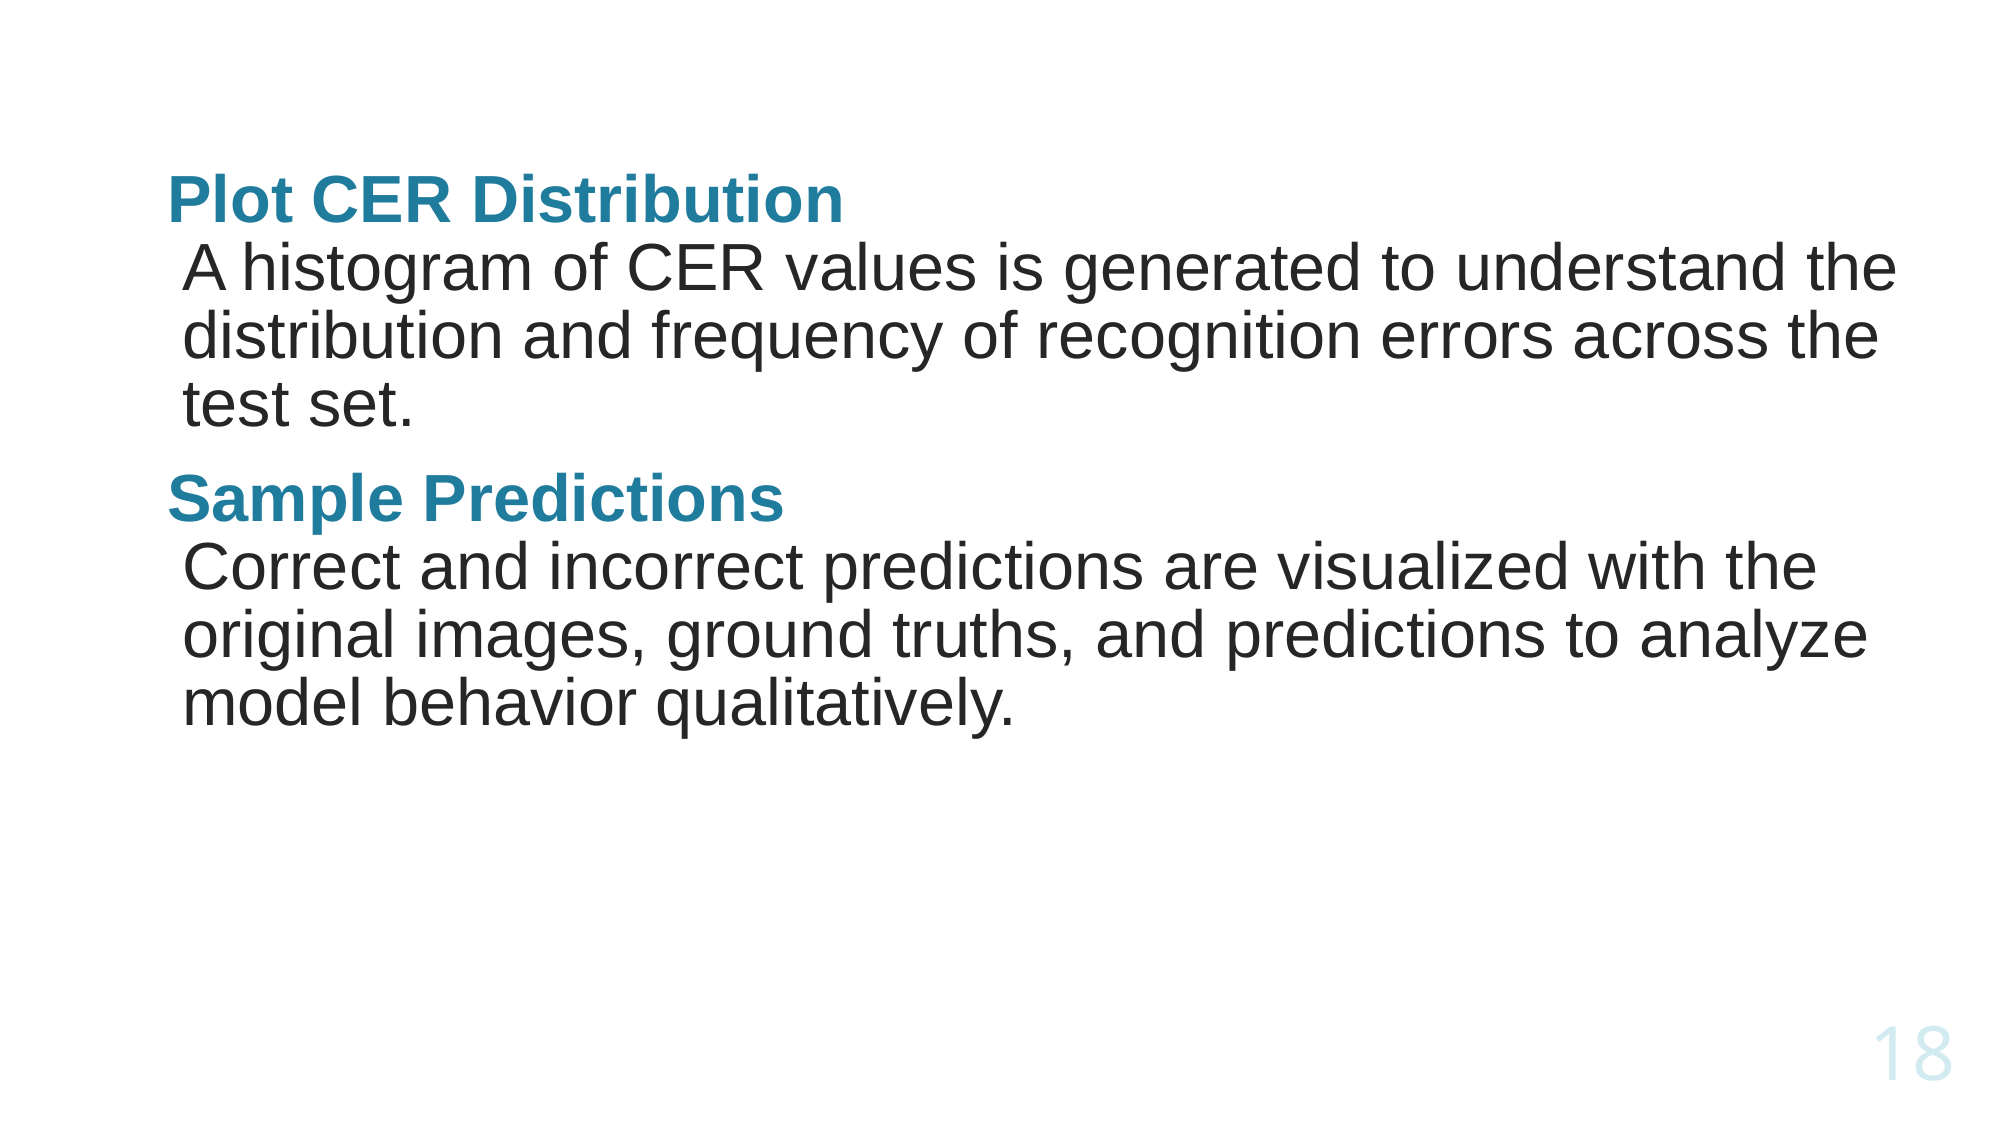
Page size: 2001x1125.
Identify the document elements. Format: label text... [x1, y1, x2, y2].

slide_number 18 [1779, 984, 1971, 1115]
list Plot CER Distribution A histogram of CER values is generated to understand the distribution and frequency of recognition errors across the test set. Sample Predictions Correct and incorrect predictions are visualized with the original images, ground truths, and predictions to analyze model behavior qualitatively. [152, 160, 1935, 799]
